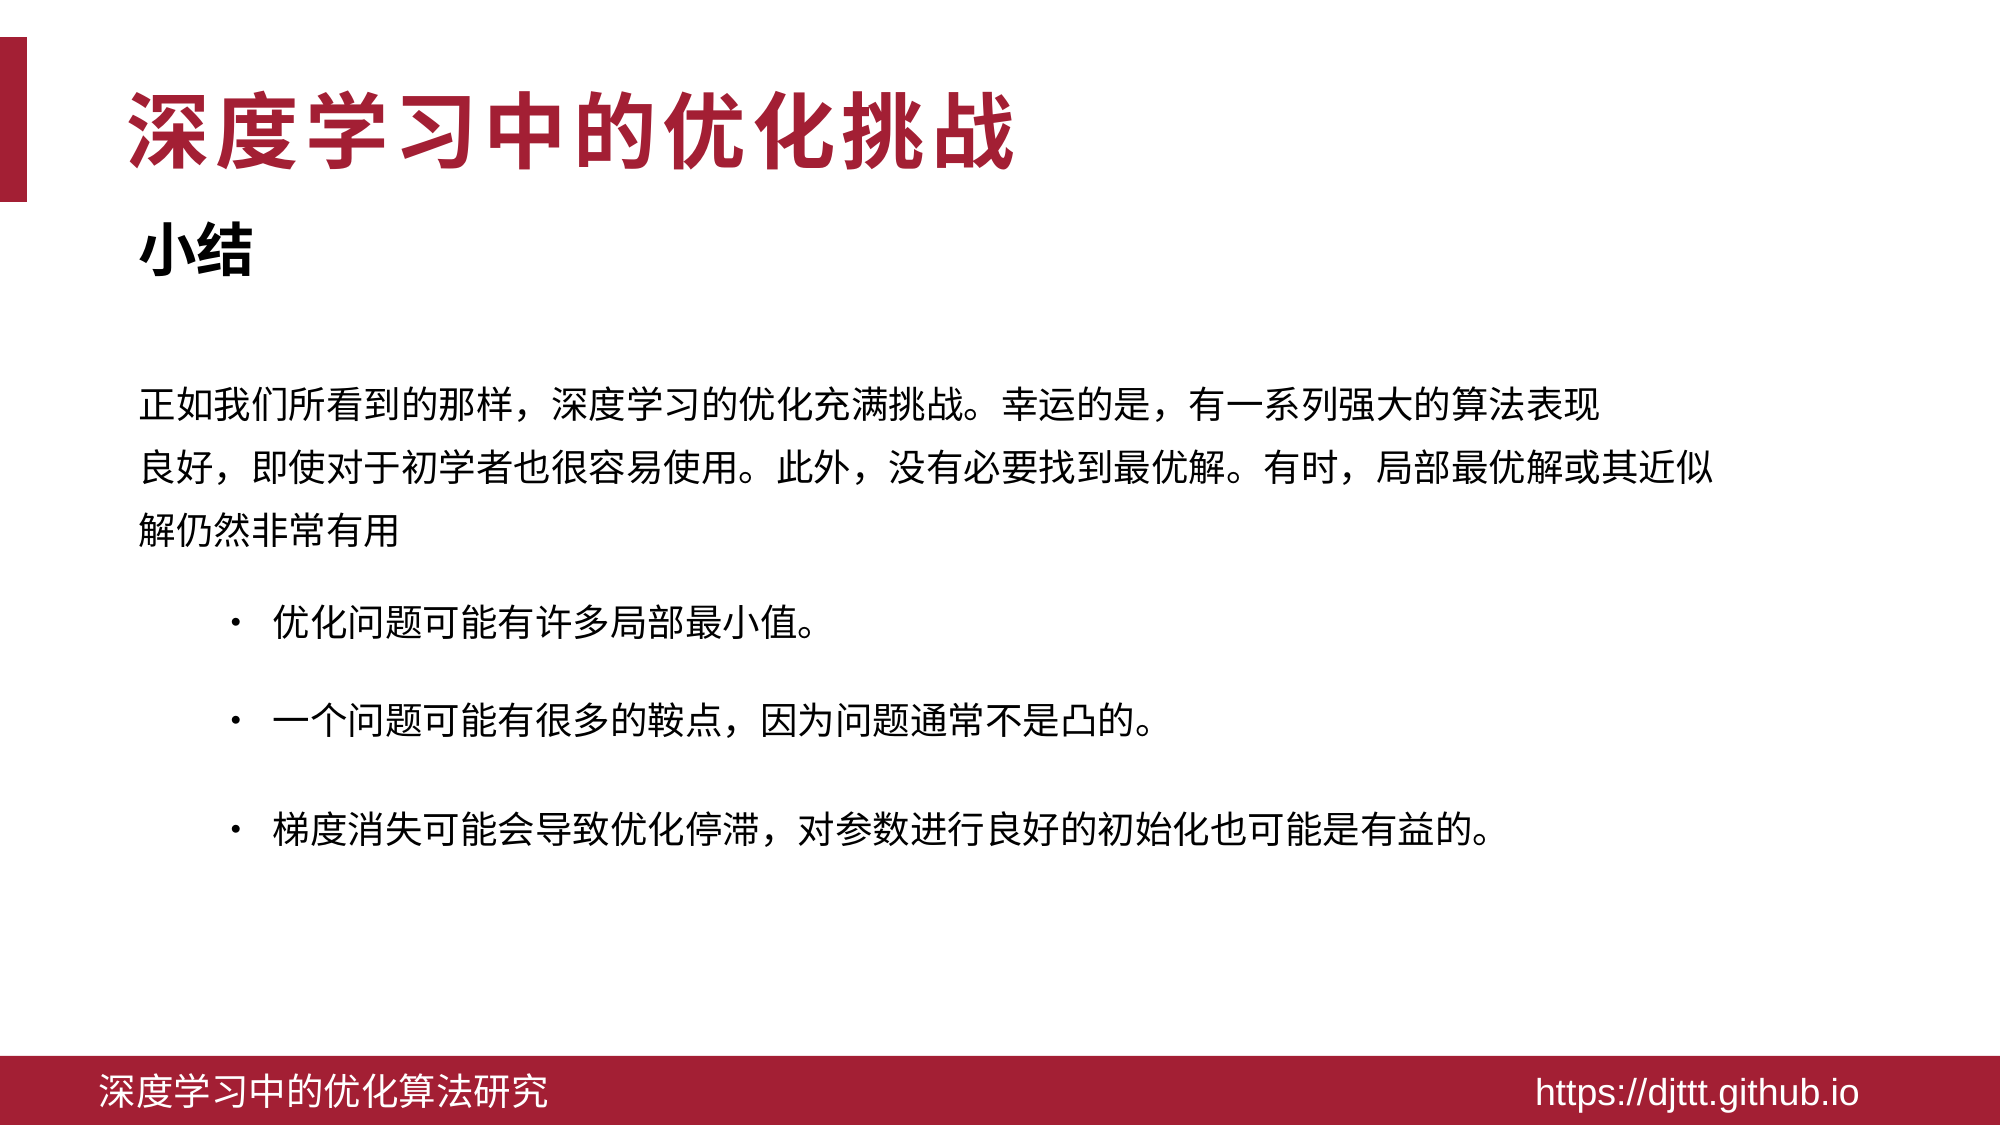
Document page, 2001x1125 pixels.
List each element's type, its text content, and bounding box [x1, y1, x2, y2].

text_box • 一个问题可能有很多的鞍点，因为问题通常不是凸的。 [203, 689, 1206, 749]
footer 深度学习中的优化算法研究 https://djttt.github.io [0, 1055, 2000, 1125]
text_box 小结 [124, 205, 923, 355]
text_box [0, 36, 28, 203]
title 深度学习中的优化挑战 [111, 52, 1311, 188]
text_box • 优化问题可能有许多局部最小值。 [203, 591, 868, 651]
text_box • 梯度消失可能会导致优化停滞，对参数进行良好的初始化也可能是有益的。 [203, 799, 1519, 859]
text_box 正如我们所看到的那样，深度学习的优化充满挑战。幸运的是，有一系列强大的算法表现 良好，即使对于初学者也很容易使用。此外，没有必要找到最优解。有时，局部最优解或其近似 解仍然非常有用 [124, 355, 1794, 584]
